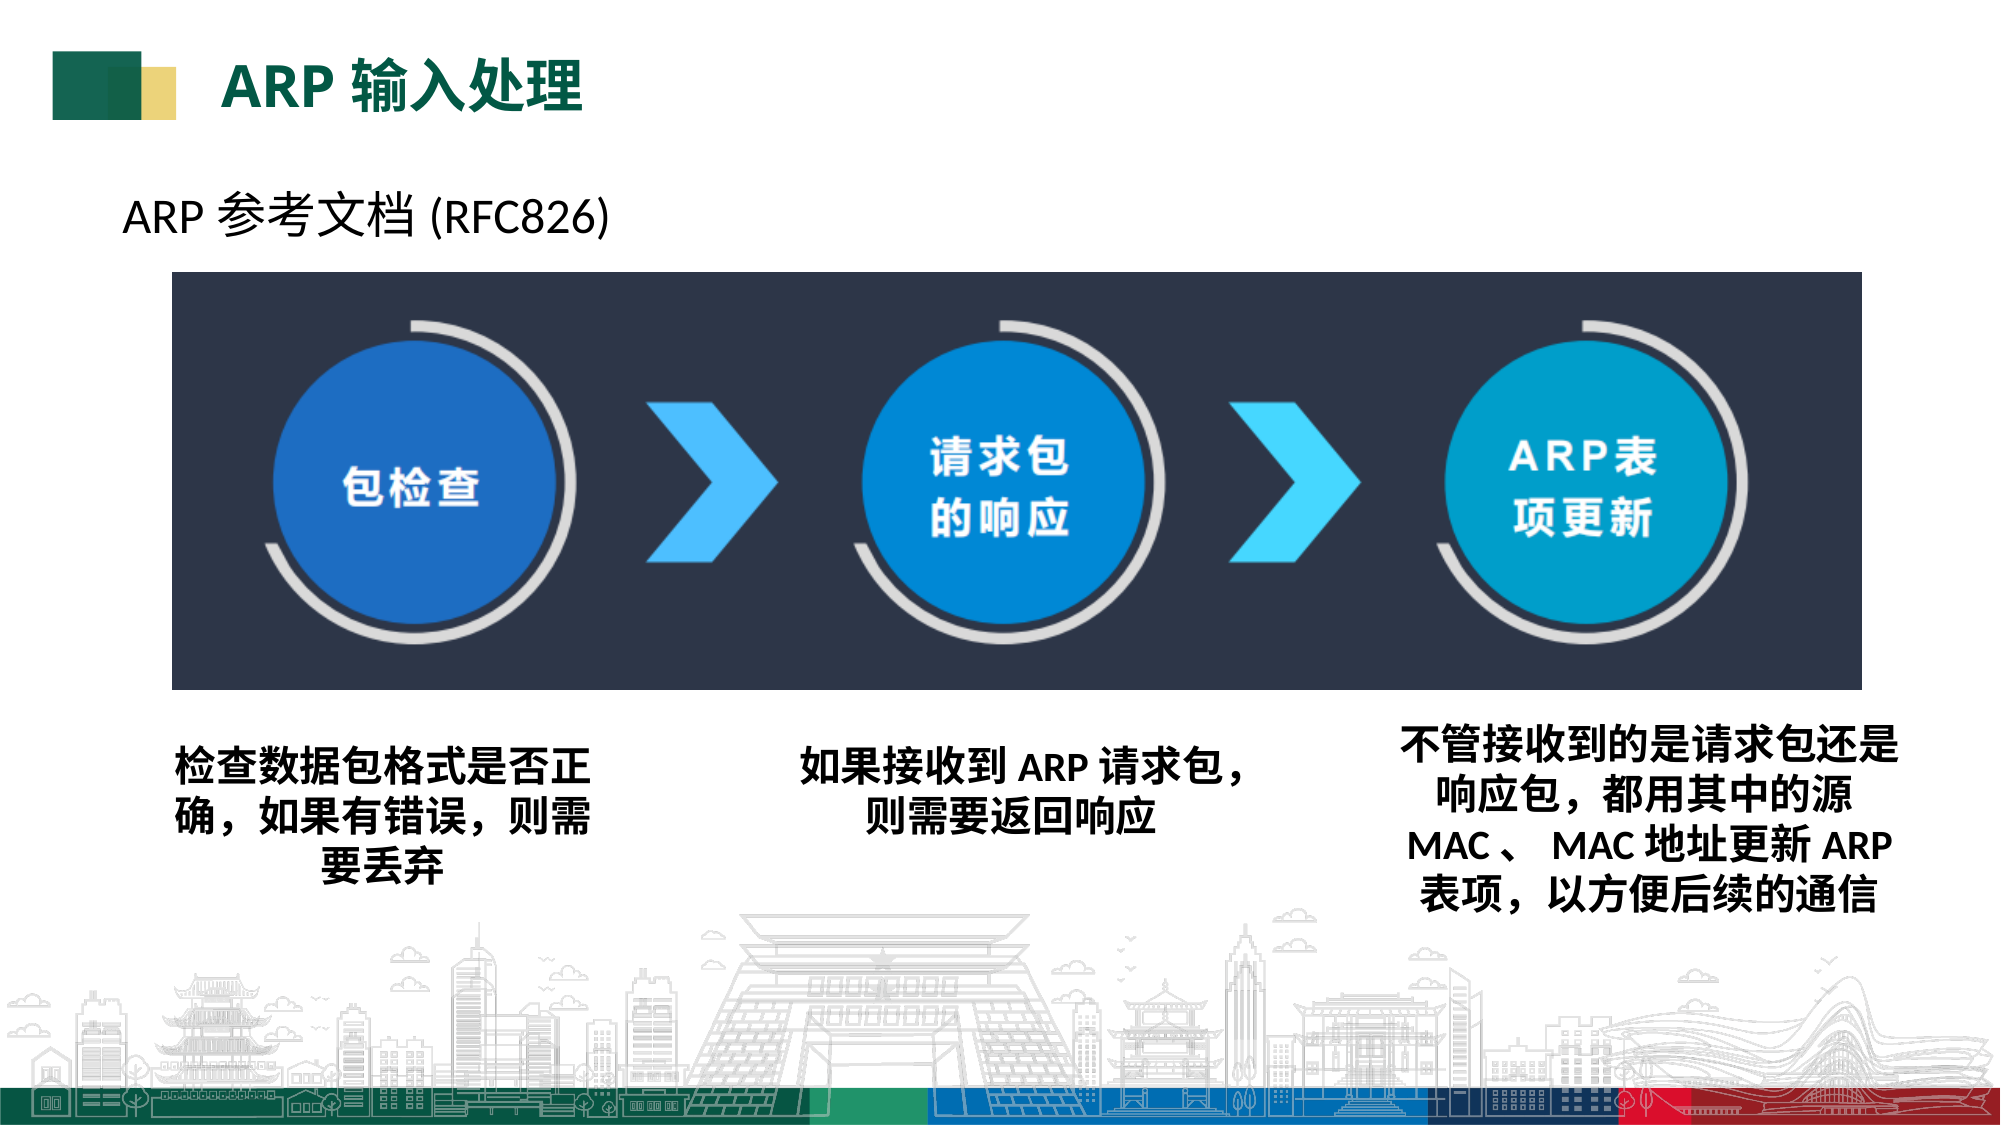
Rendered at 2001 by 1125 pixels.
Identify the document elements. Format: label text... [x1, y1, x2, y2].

text_box ARP输入处理 [206, 50, 1927, 173]
text_box 如果接收到ARP请求包，则需要返回响应 [776, 732, 1247, 847]
text_box ARP参考文档(RFC826) [107, 175, 1927, 251]
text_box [69, 30, 157, 147]
text_box 检查数据包格式是否正确，如果有错误，则需要丢弃 [141, 732, 625, 897]
text_box 不管接收到的是请求包还是响应包，都用其中的源MAC、MAC地址更新ARP 表项，以方便后续的通信 [1373, 710, 1927, 926]
picture [0, 0, 2001, 1125]
